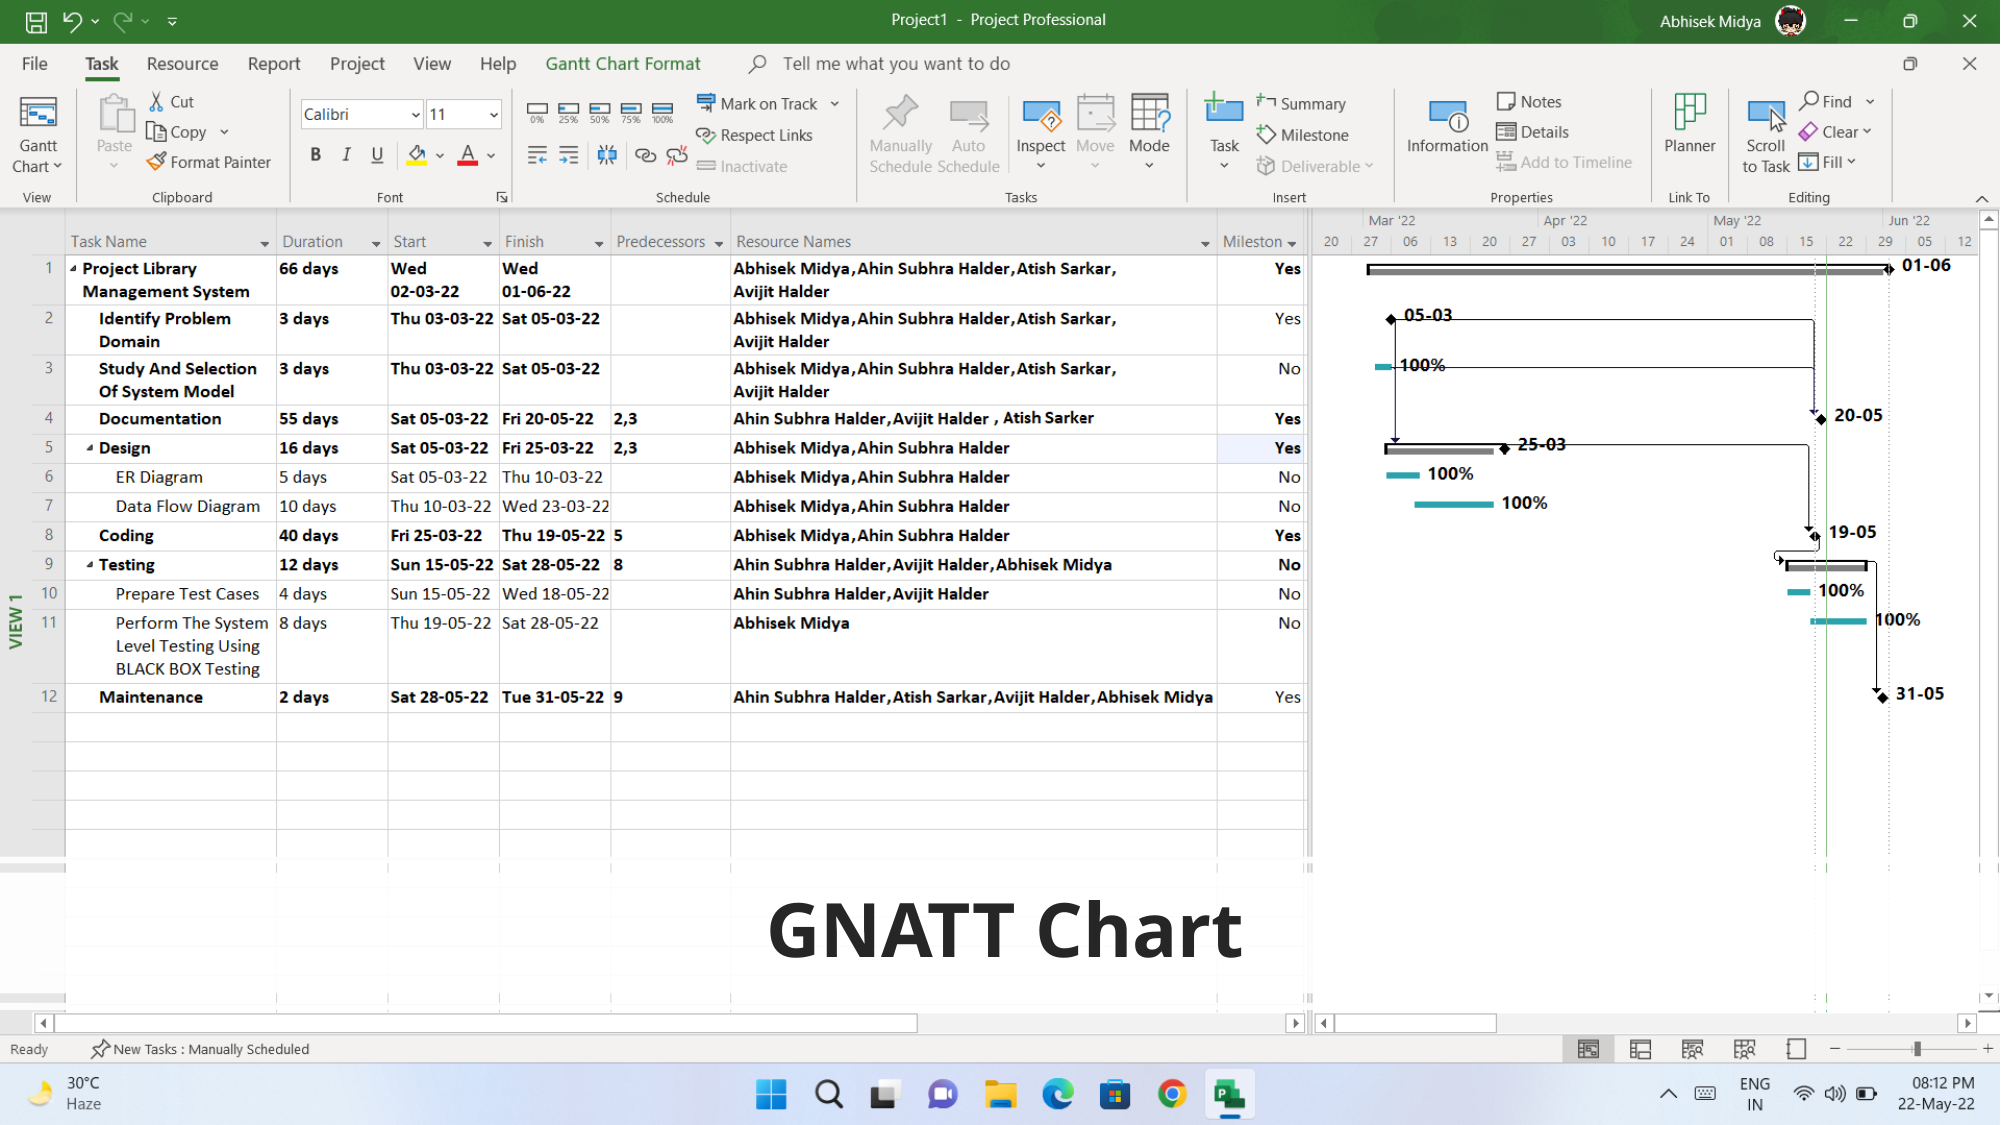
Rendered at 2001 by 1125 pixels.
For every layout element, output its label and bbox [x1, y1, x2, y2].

list [0, 860, 2000, 1006]
list [0, 1007, 2000, 1125]
list [0, 0, 2000, 859]
